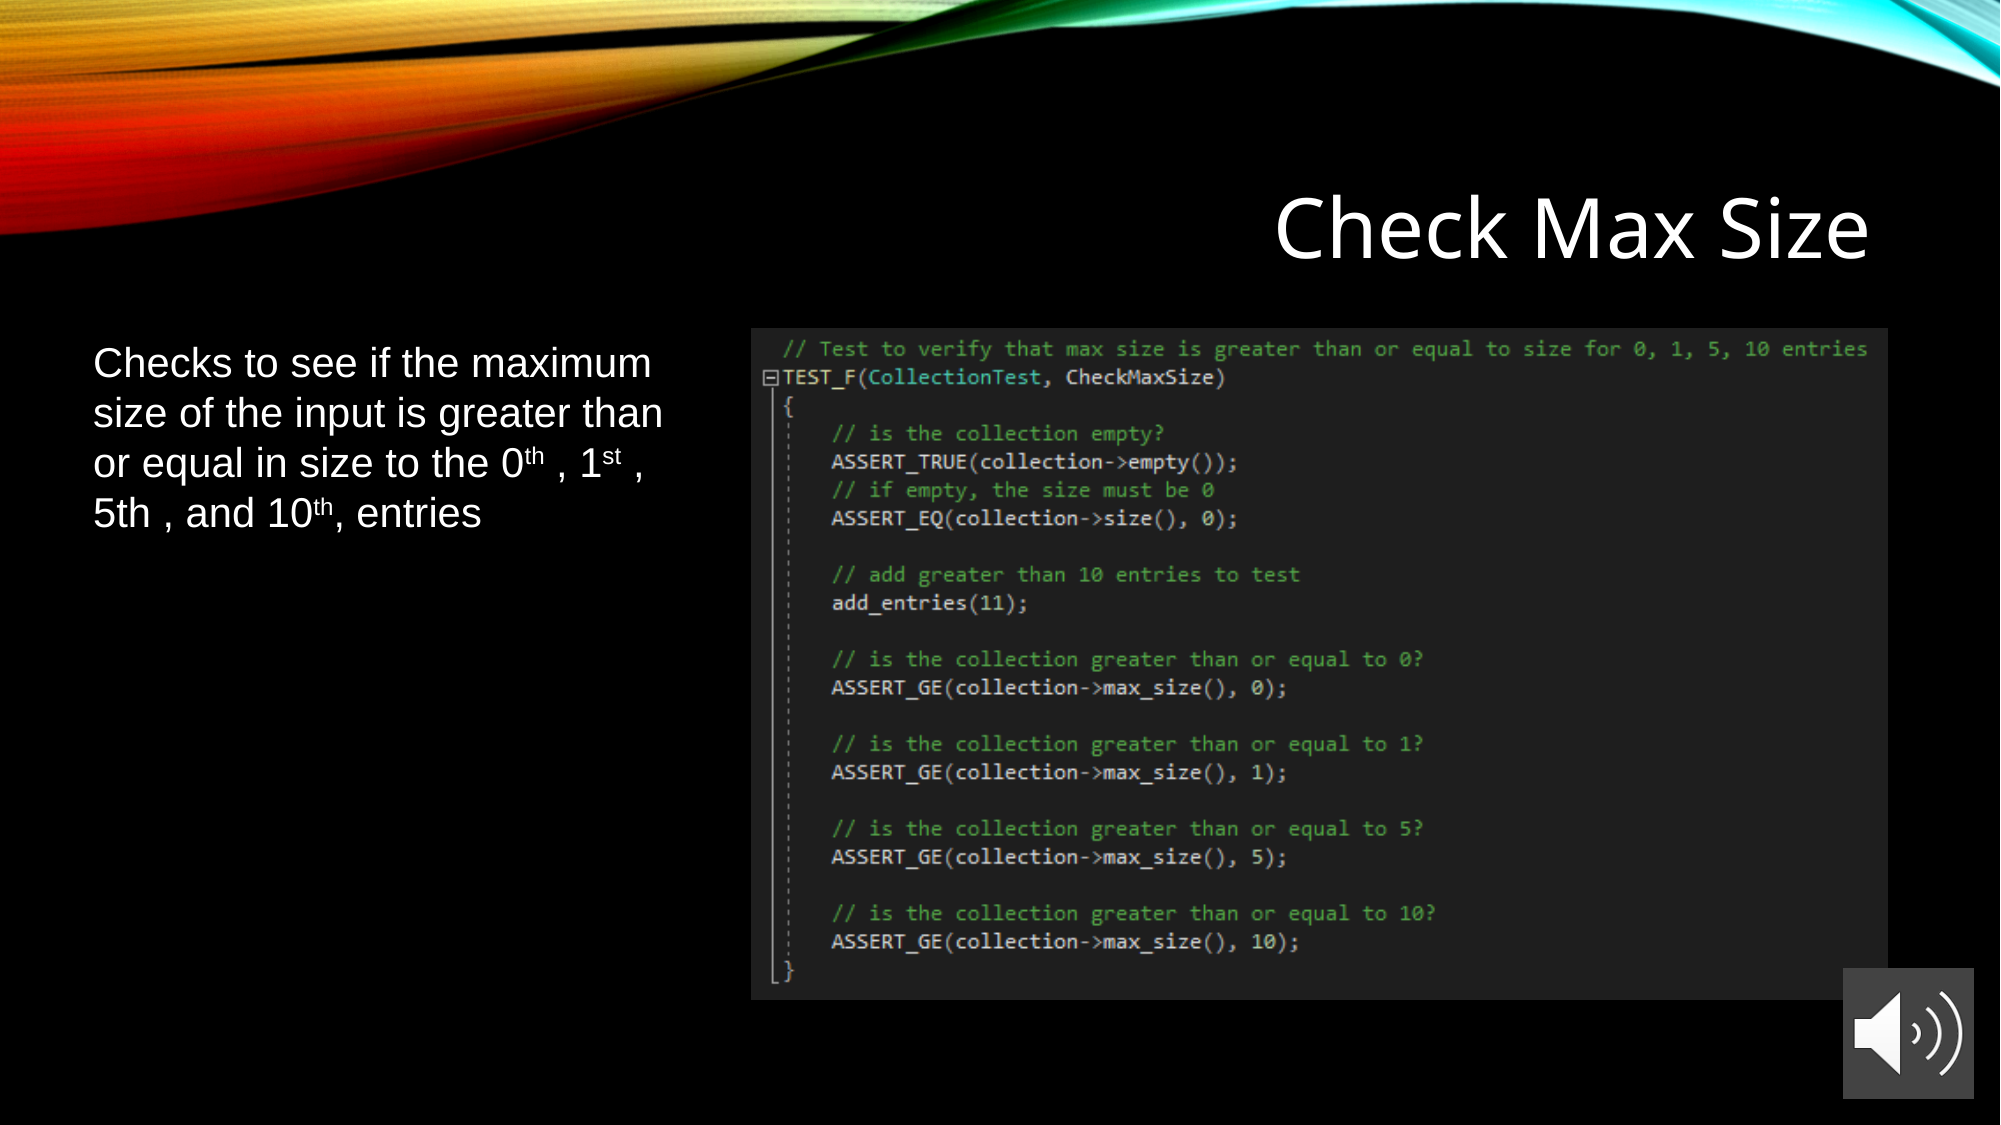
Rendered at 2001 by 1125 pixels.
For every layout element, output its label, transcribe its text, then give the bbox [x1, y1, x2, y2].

picture [751, 328, 1976, 1101]
title Check Max Size [474, 125, 1888, 338]
picture [0, 0, 2000, 237]
text_box Checks to see if the maximum size of the input is greater than or equal in size to the 0th , 1st , 5th , and 10th, entries [78, 328, 724, 544]
